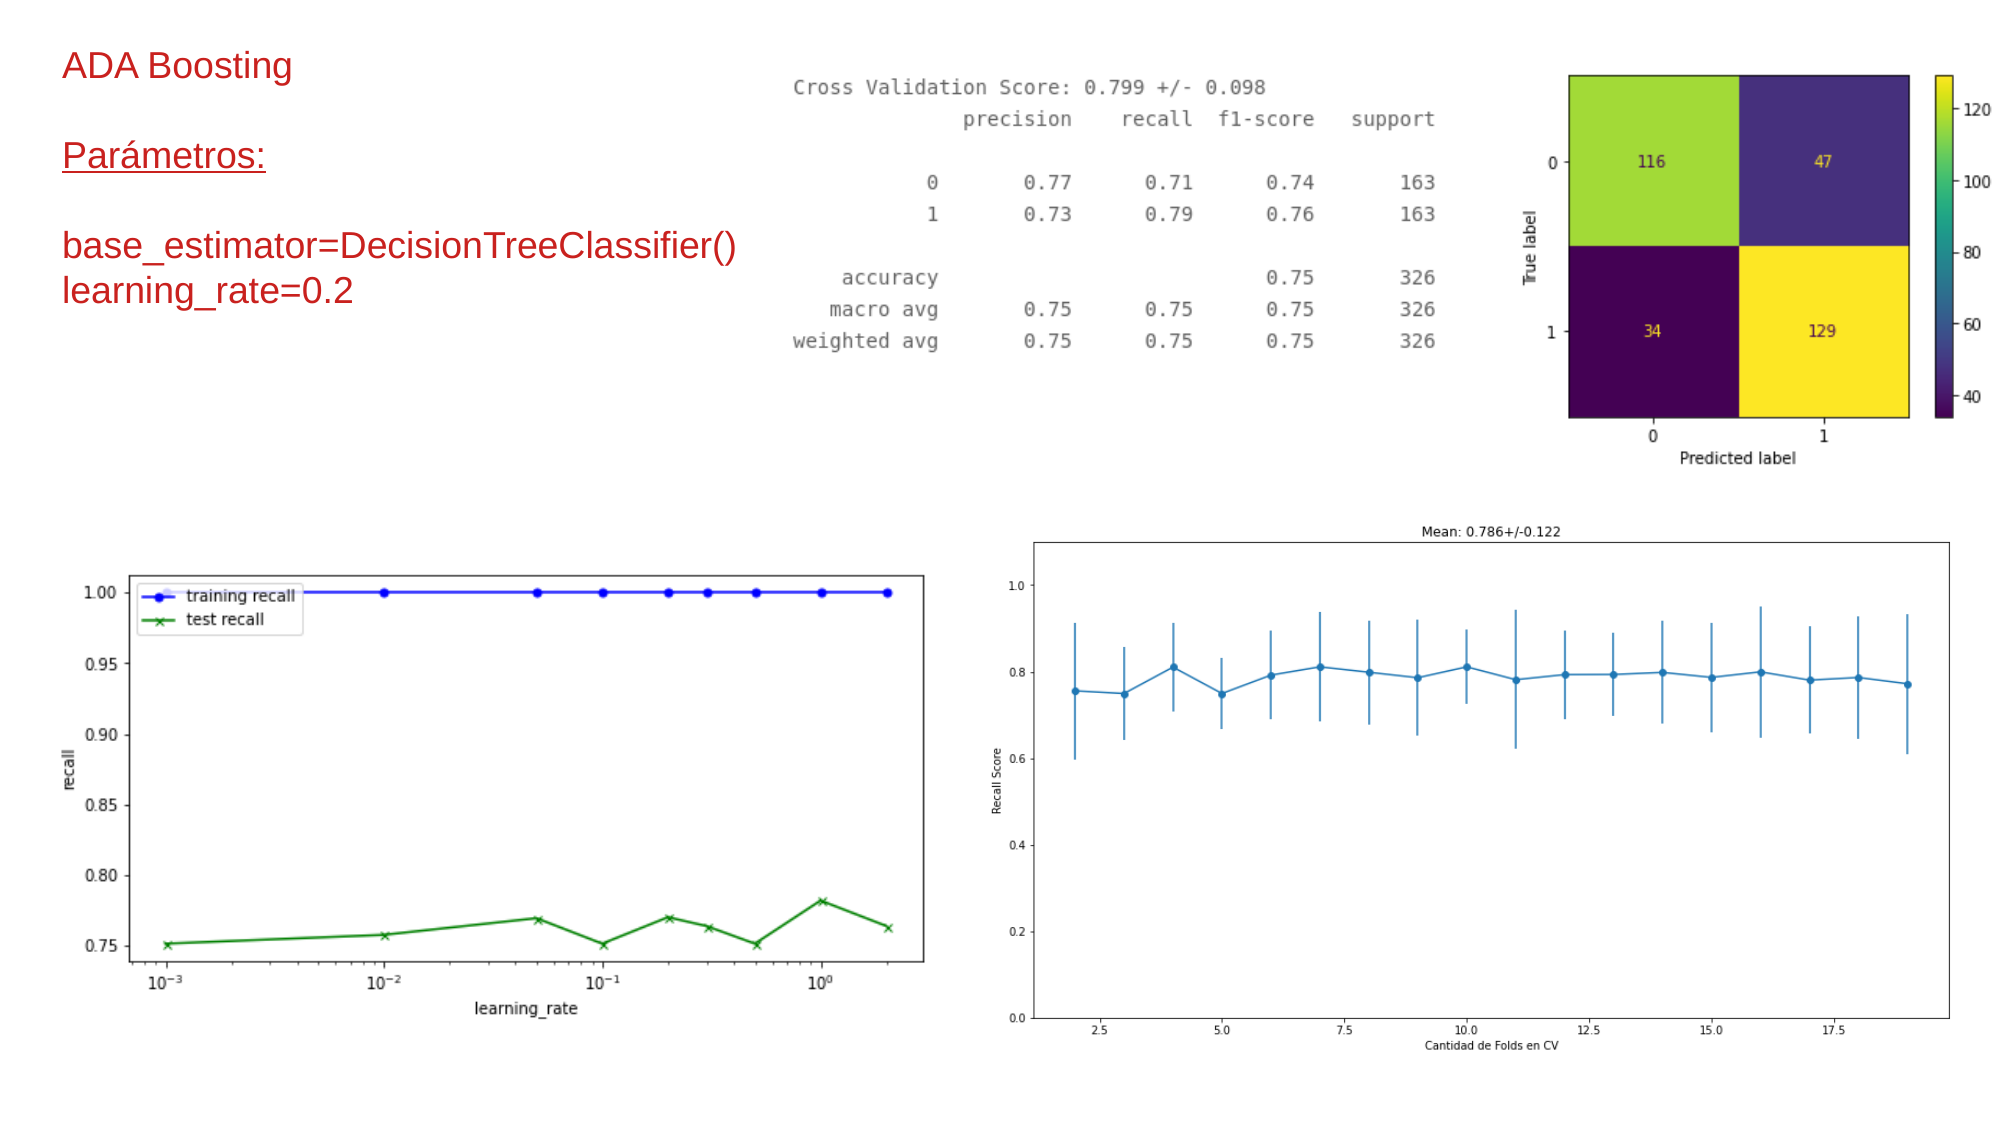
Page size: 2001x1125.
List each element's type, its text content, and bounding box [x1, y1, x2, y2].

text_box ADA Boosting Parámetros: base_estimator=DecisionTreeClassifier() learning_rate=0.2 [47, 33, 768, 343]
picture [43, 554, 945, 1027]
picture [970, 519, 1973, 1065]
picture [779, 70, 1458, 388]
picture [1506, 58, 2001, 480]
